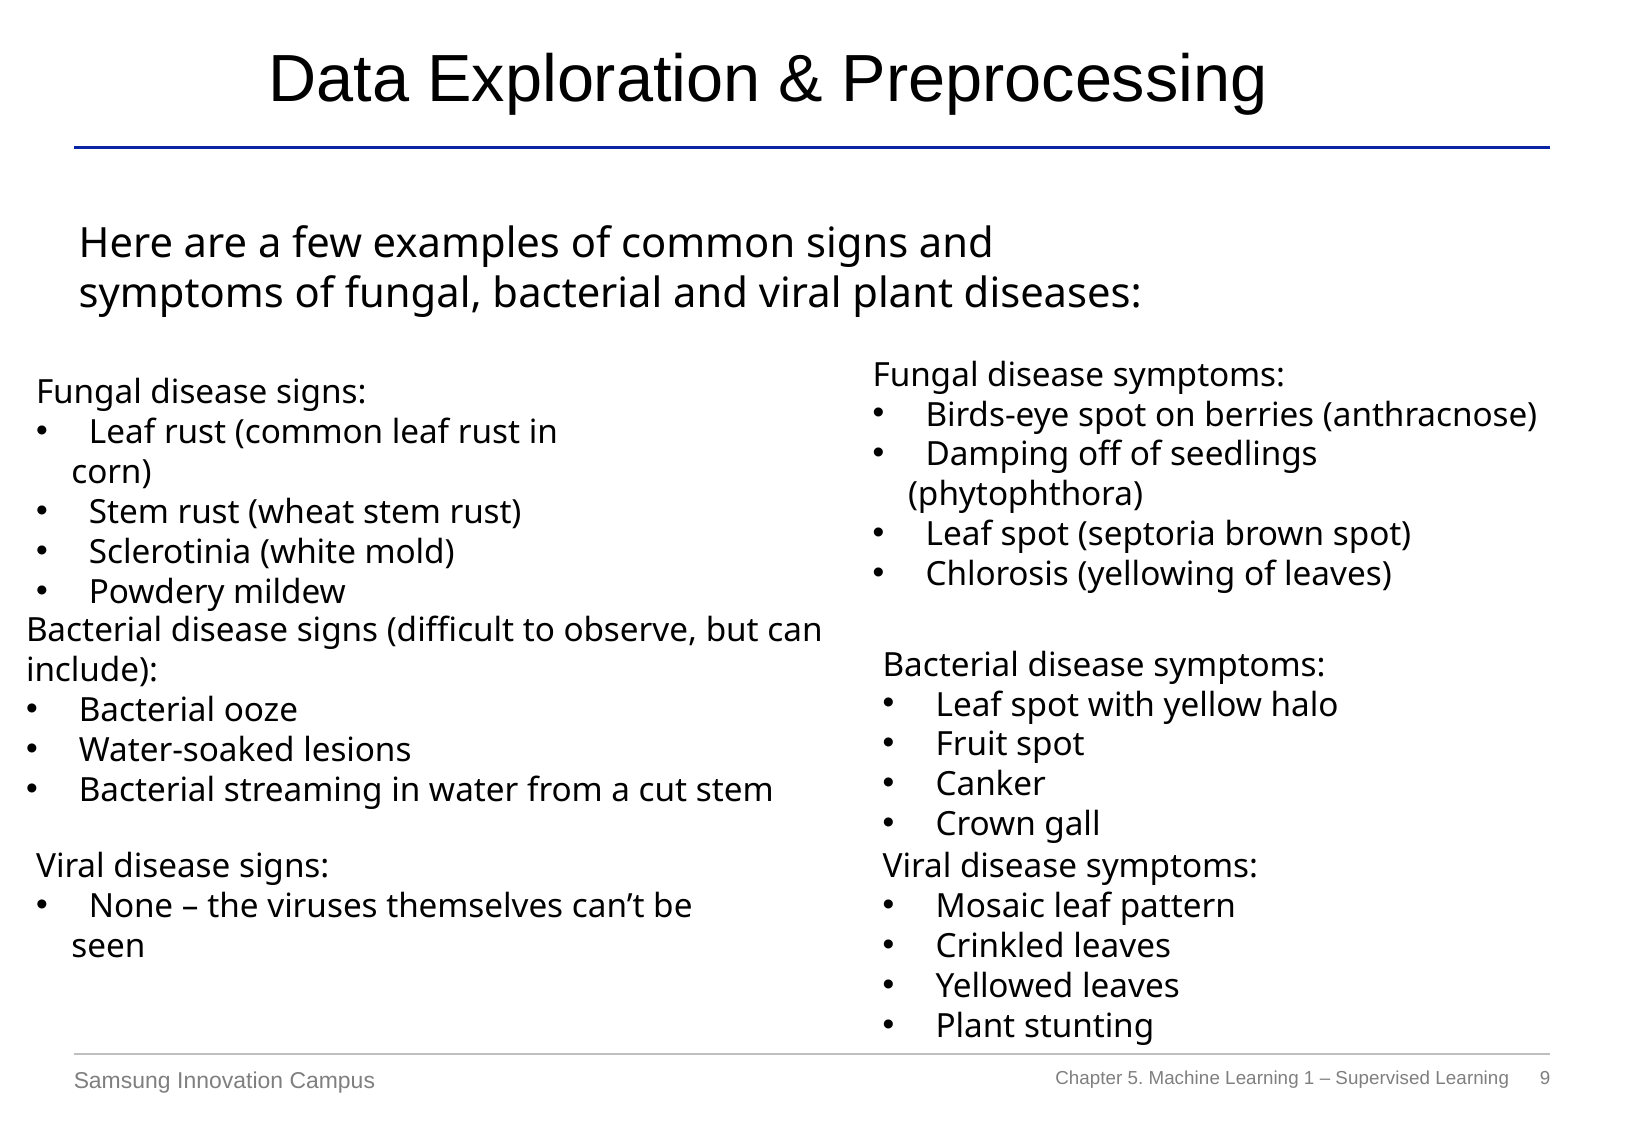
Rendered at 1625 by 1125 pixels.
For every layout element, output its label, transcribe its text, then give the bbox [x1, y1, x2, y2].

text_box Bacterial disease symptoms: Leaf spot with yellow halo Fruit spot Canker Crown gall [867, 635, 1613, 850]
text_box Bacterial disease signs (difficult to observe, but can include): Bacterial ooze Water-soaked lesions Bacterial streaming in water from a cut stem [11, 601, 858, 816]
text_box Fungal disease signs: Leaf rust (common leaf rust in corn) Stem rust (wheat stem rust) Sclerotinia (white mold) Powdery mildew [21, 362, 652, 601]
text_box Data Exploration & Preprocessing and [253, 27, 1625, 123]
text_box Fungal disease symptoms: Birds-eye spot on berries (anthracnose) Damping off of seedlings (phytophthora) Leaf spot (septoria brown spot) Chlorosis (yellowing of leaves) [857, 345, 1569, 600]
text_box Here are a few examples of common signs and symptoms of fungal, bacterial and viral plant diseases: [63, 207, 1160, 323]
text_box Viral disease symptoms: Mosaic leaf pattern Crinkled leaves Yellowed leaves Plant stunting [867, 837, 1579, 1052]
text_box Viral disease signs: None – the viruses themselves can’t be seen [21, 837, 732, 972]
